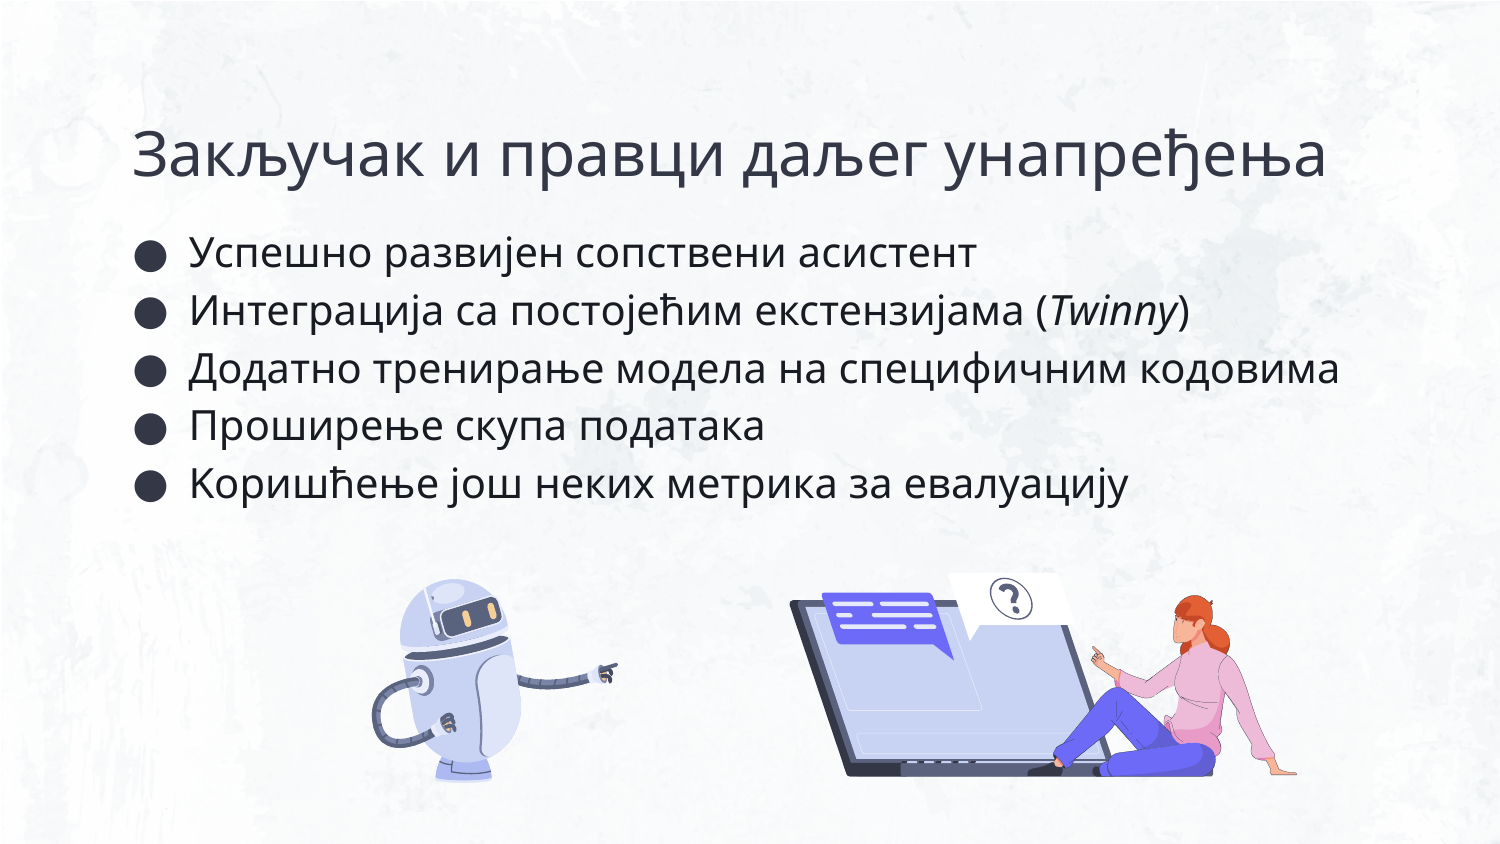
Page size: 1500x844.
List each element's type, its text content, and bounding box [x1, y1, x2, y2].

list Успешно развијен сопствени асистент Интеграција са постојећим екстензијама (Twinny) Додатно тренирање модела на специфичним кодовима Проширење скупа података Koришћење још неких метрика за евалуацију [117, 203, 1383, 573]
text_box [371, 578, 619, 784]
title Закључак и правци даљег унапређења [117, 87, 1383, 203]
picture [2, 2, 1500, 844]
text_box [788, 572, 1298, 777]
